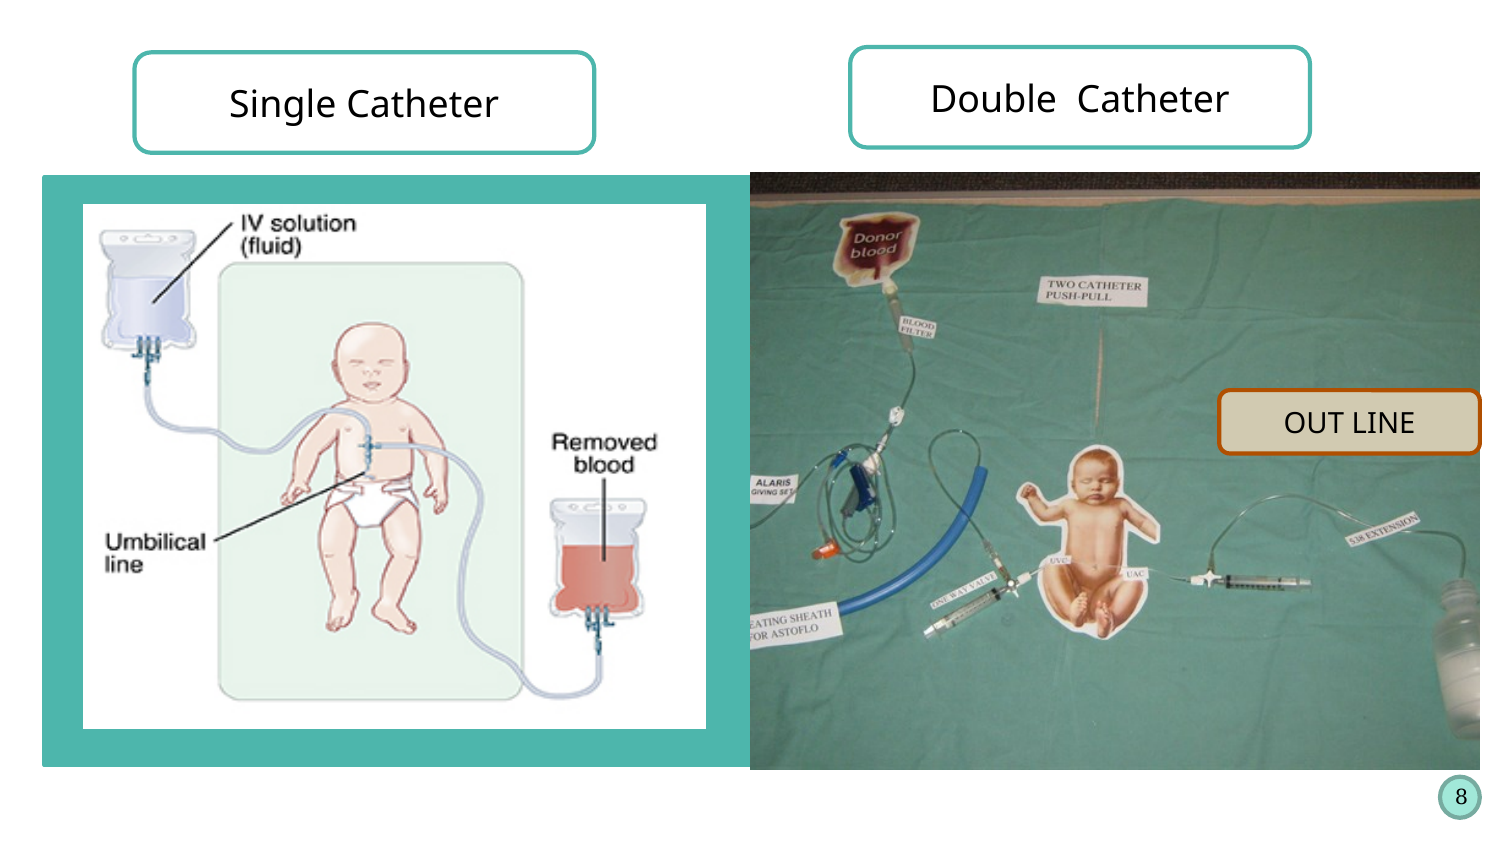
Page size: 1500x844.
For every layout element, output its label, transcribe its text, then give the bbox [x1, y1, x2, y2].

text_box Double Catheter [848, 44, 1313, 150]
text_box [42, 175, 745, 767]
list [83, 204, 706, 729]
text_box Single Catheter [132, 50, 597, 155]
picture [749, 171, 1481, 770]
text_box 8 [1392, 775, 1483, 833]
